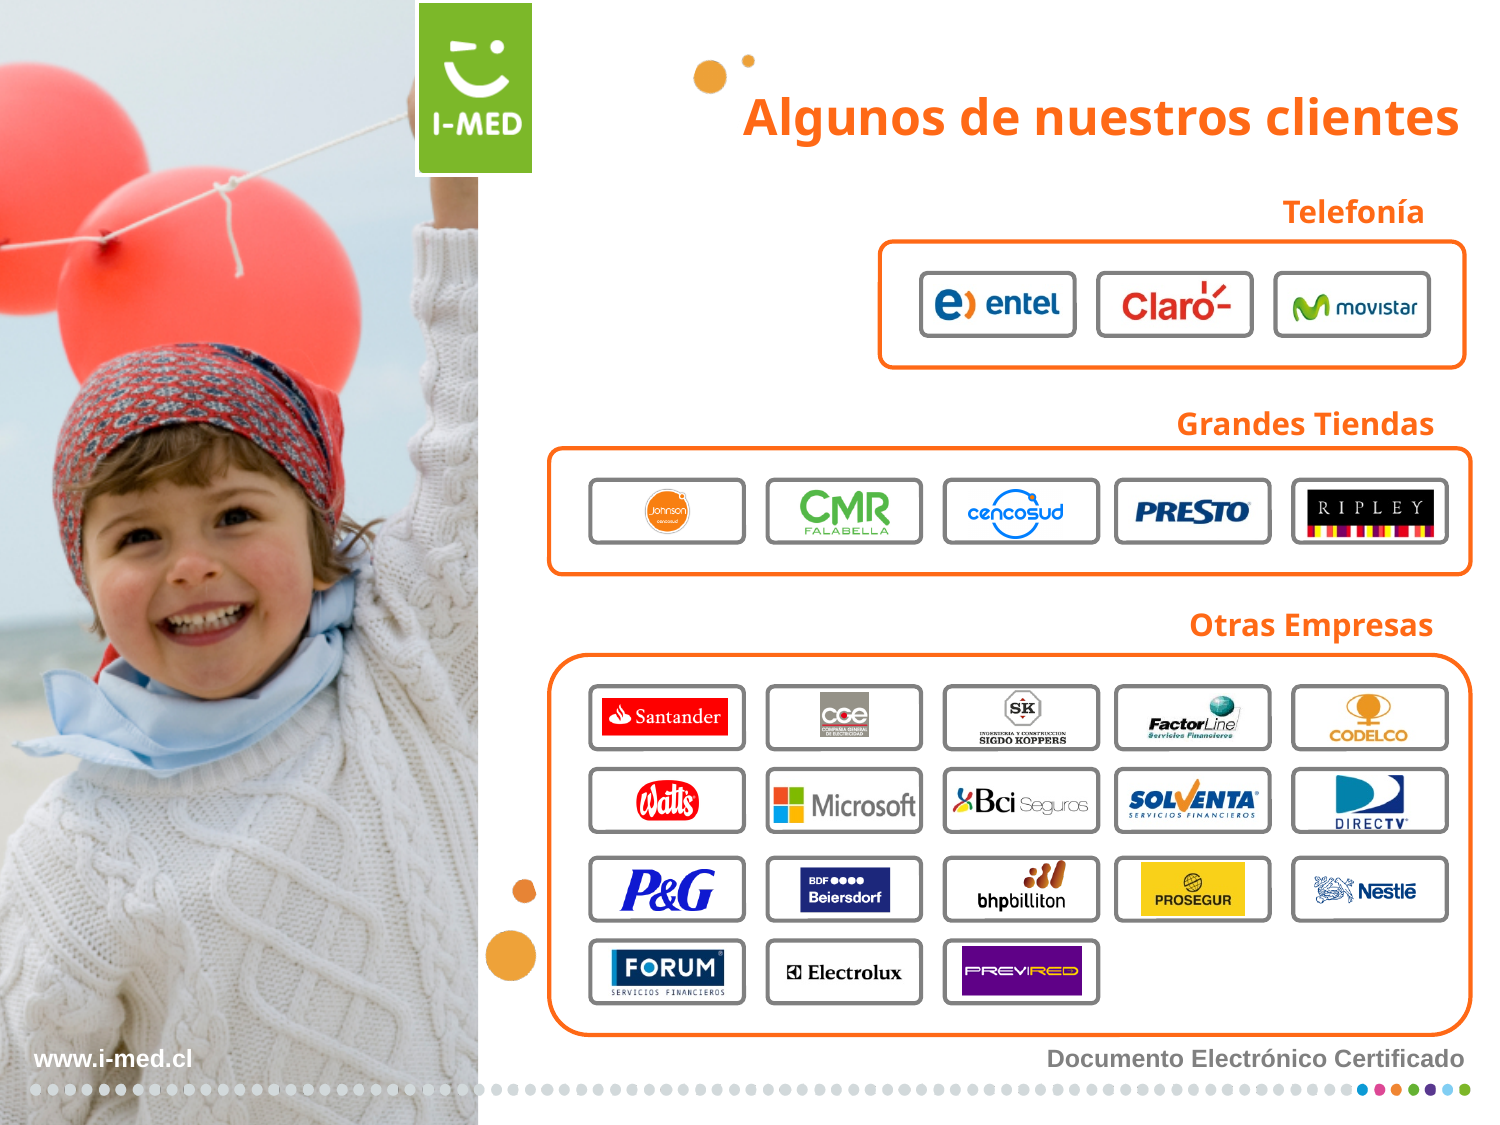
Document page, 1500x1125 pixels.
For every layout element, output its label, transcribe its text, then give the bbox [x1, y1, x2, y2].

text_box Algunos de nuestros clientes [729, 78, 1476, 153]
picture [667, 7, 784, 135]
picture [632, 773, 702, 827]
picture [975, 857, 1068, 914]
picture [1137, 693, 1248, 742]
picture [601, 697, 729, 736]
picture [820, 692, 869, 737]
picture [796, 863, 892, 915]
picture [950, 786, 1093, 817]
picture [0, 0, 1471, 1125]
picture [1121, 773, 1264, 828]
picture [619, 869, 715, 911]
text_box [548, 396, 1471, 575]
picture [1140, 862, 1245, 916]
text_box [879, 184, 1465, 368]
picture [1322, 774, 1418, 829]
picture [607, 946, 727, 998]
picture [955, 942, 1088, 1002]
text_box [548, 597, 1471, 1036]
picture [968, 689, 1075, 746]
picture [1306, 857, 1424, 924]
picture [773, 950, 916, 993]
picture [773, 774, 916, 823]
text_box Documento Electrónico Certificado [1031, 1035, 1481, 1080]
